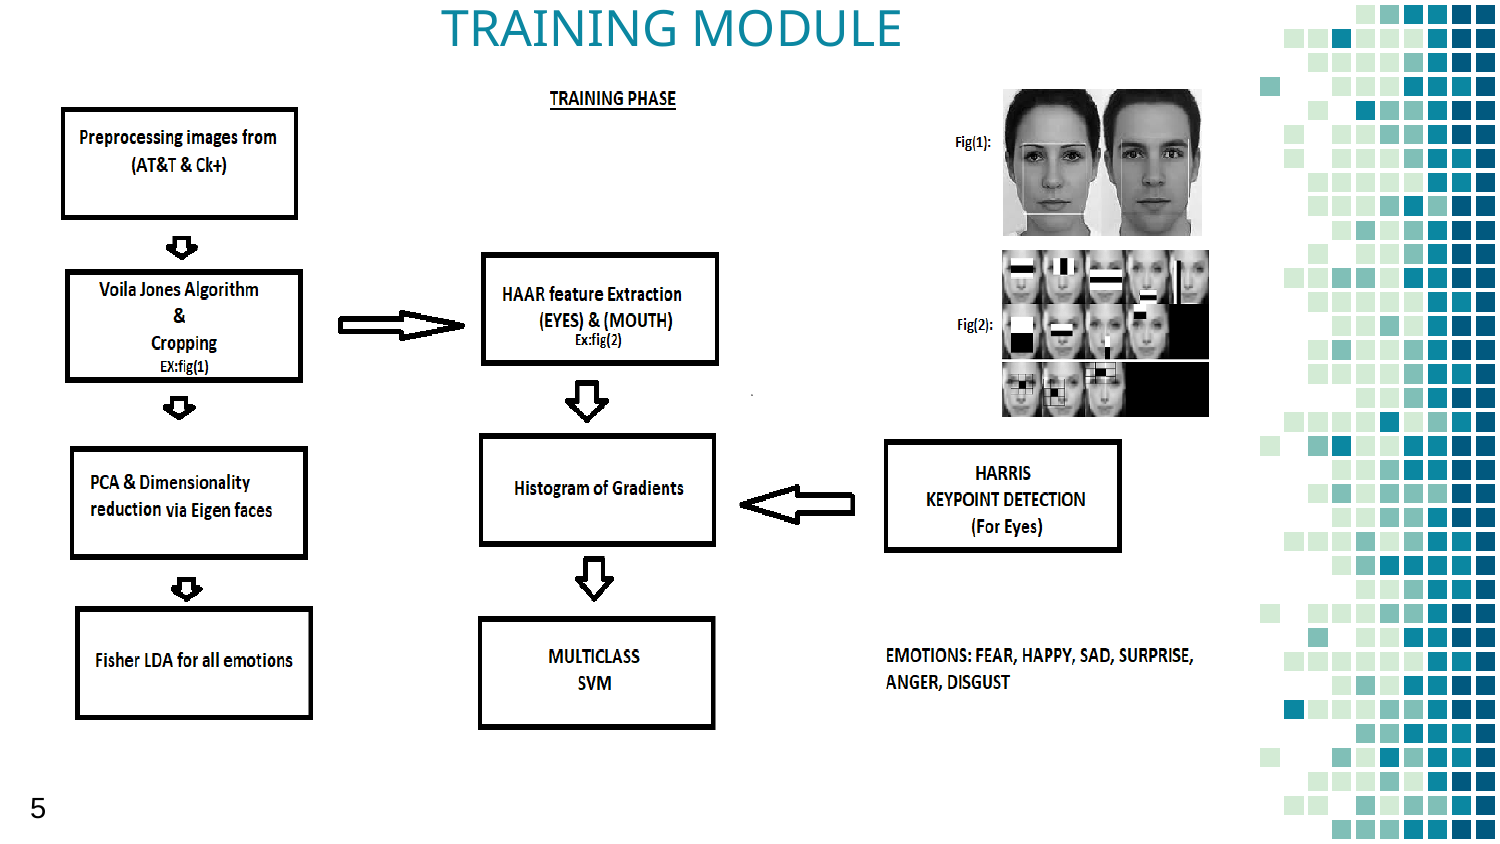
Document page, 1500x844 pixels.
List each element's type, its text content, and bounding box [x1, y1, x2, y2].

picture [0, 71, 1258, 773]
title TRAINING MODULE [117, 0, 1227, 70]
slide_number 5 [15, 780, 105, 839]
